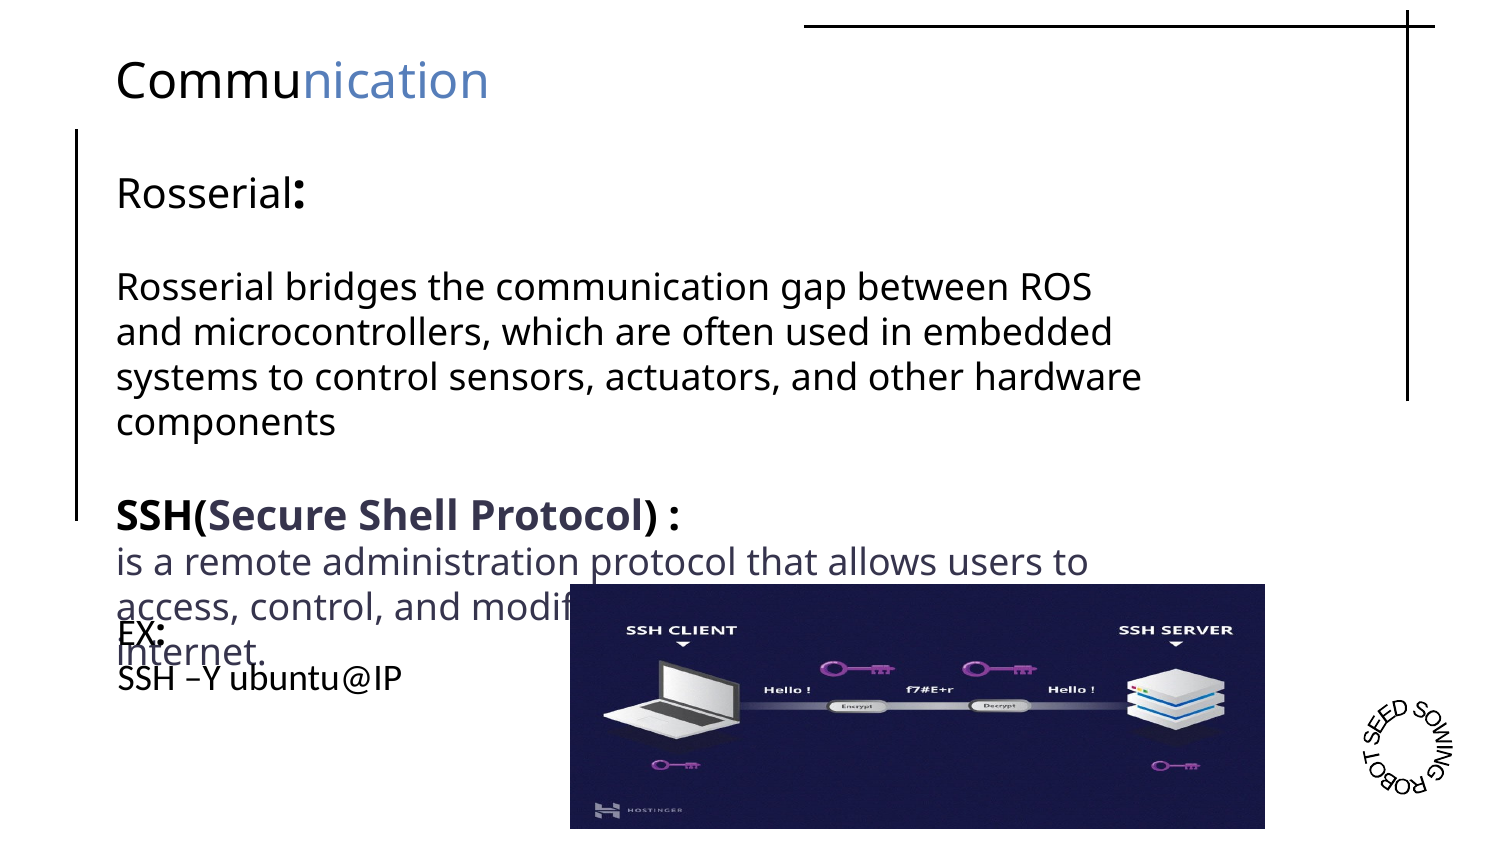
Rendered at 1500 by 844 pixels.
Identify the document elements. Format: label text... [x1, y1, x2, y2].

picture [570, 584, 1265, 829]
text_box Communication Rosserial: Rosserial bridges the communication gap between ROS and microcontrollers, which are often used in embedded systems to control sensors, actuators, and other hardware components SSH(Secure Shell Protocol) : is a remote administration protocol that allows users to access, control, and modify their remote servers over the internet. [101, 40, 1167, 771]
text_box EX: SSH –Y ubuntu@IP [102, 600, 418, 705]
